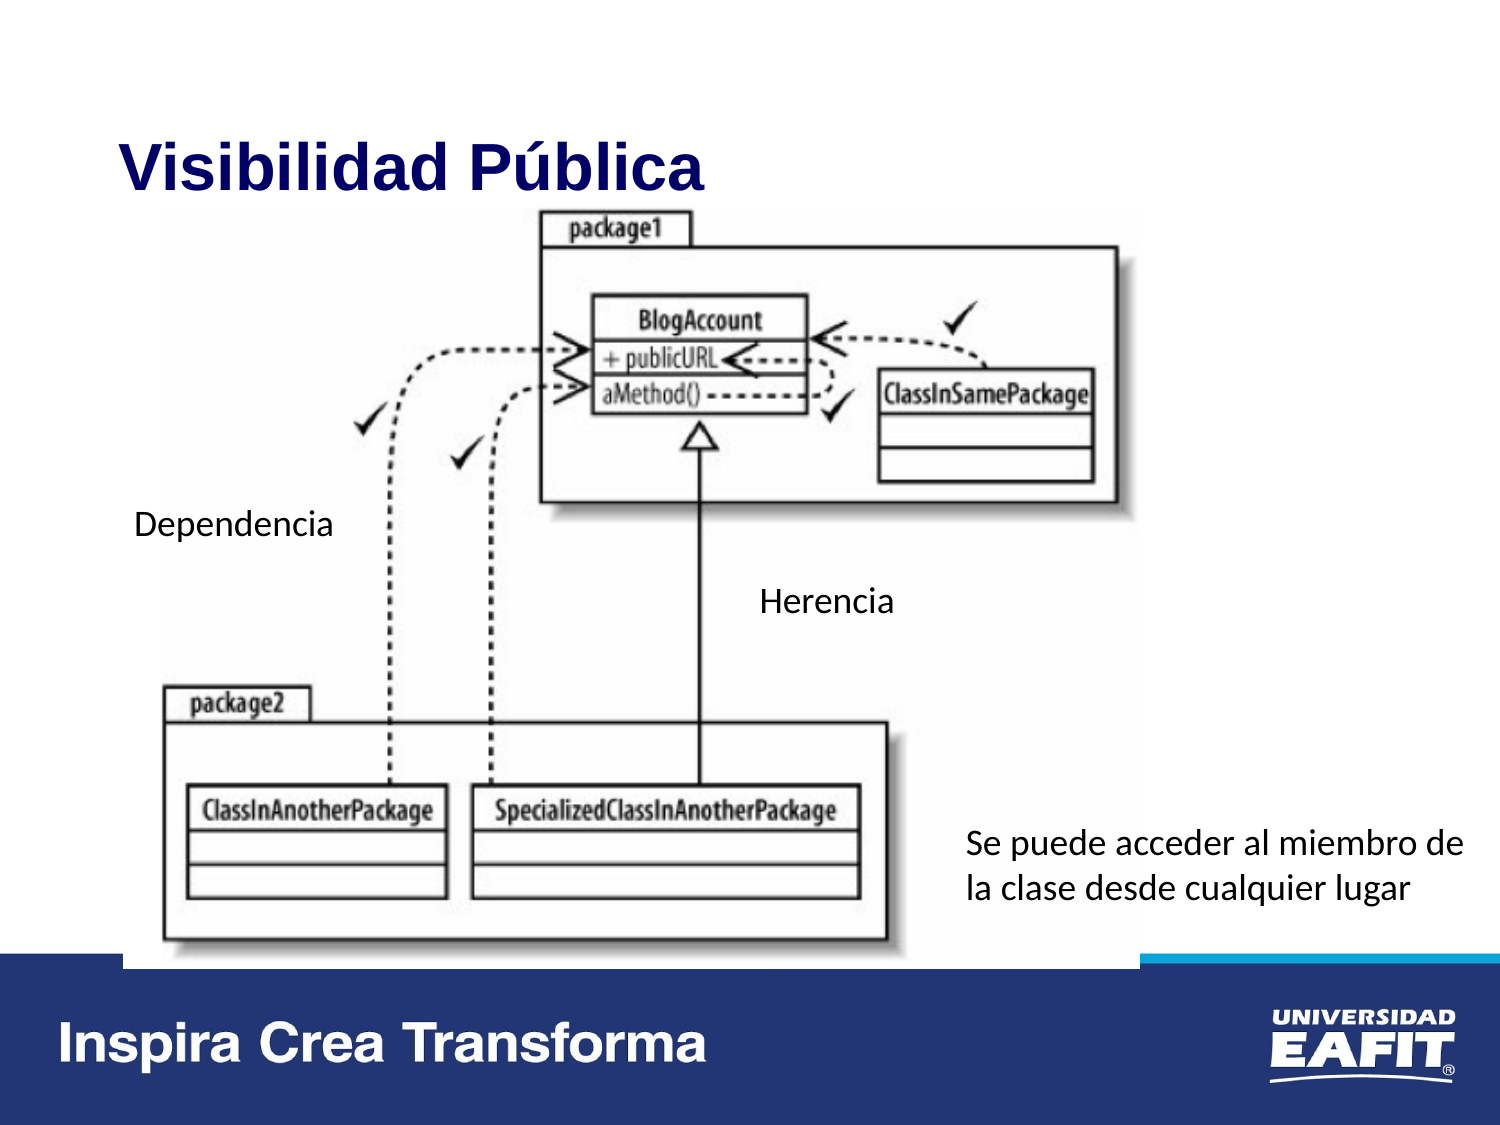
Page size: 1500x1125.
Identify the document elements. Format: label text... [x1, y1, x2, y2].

text_box Se puede acceder al miembro de la clase desde cualquier lugar [1146, 810, 1483, 917]
picture [0, 0, 1500, 1125]
title Visibilidad Pública [103, 59, 1397, 278]
